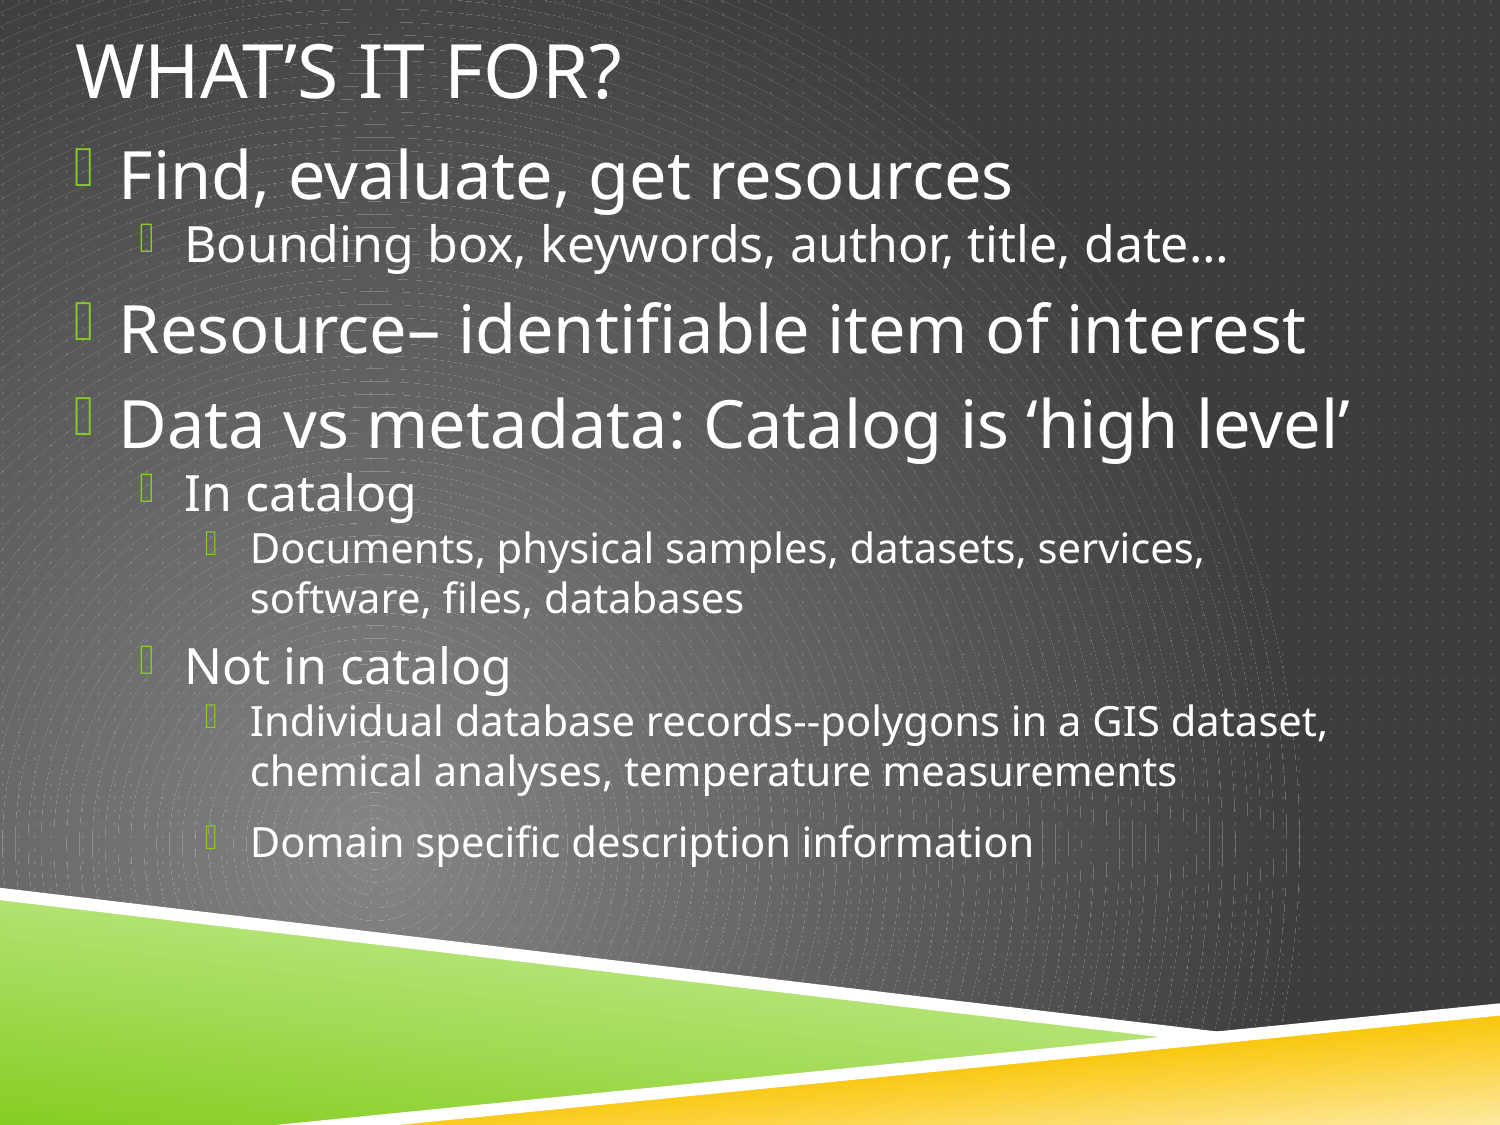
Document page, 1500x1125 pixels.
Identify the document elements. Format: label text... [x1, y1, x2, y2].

title What’s it for? [75, 12, 1425, 125]
list Find, evaluate, get resources Bounding box, keywords, author, title, date… Resource– identifiable item of interest Data vs metadata: Catalog is ‘high level’ In catalog Documents, physical samples, datasets, services, software, files, databases Not in catalog Individual database records--polygons in a GIS dataset, chemical analyses, temperature measurements Domain specific description information [62, 125, 1363, 998]
